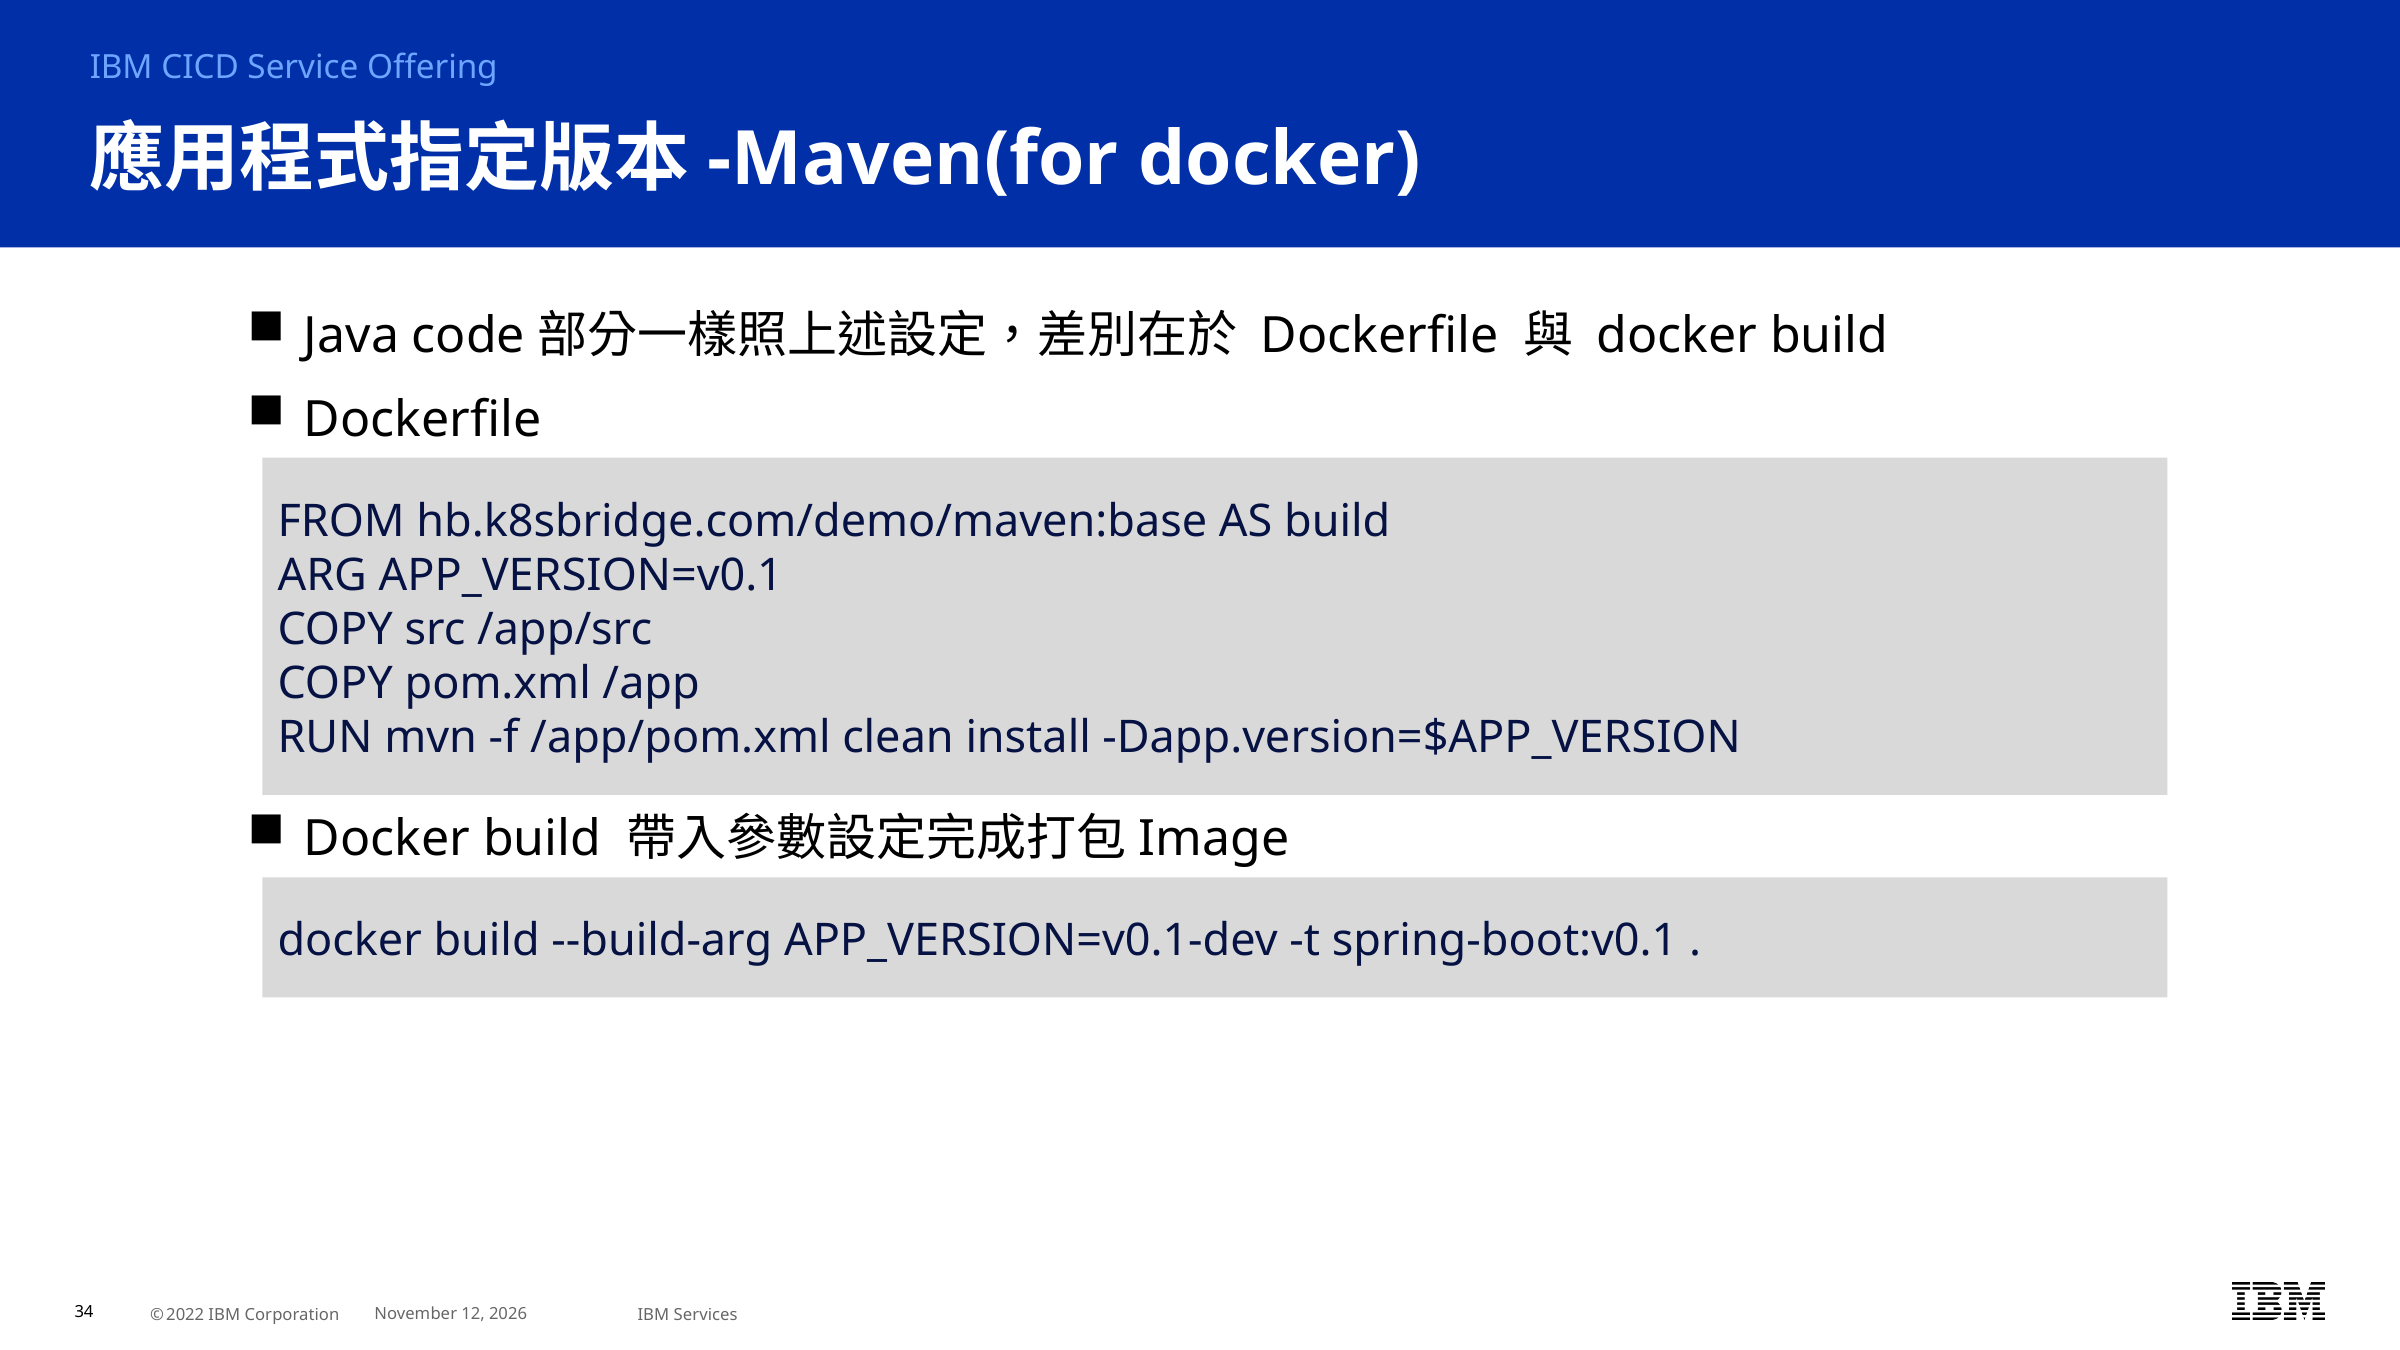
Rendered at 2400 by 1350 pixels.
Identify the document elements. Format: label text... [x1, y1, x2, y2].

text_box Java code部分一樣照上述設定，差別在於 Dockerfile 與 docker build Dockerfile Docker build 帶入參數設定完成打包Image [157, 300, 2235, 1238]
picture [2232, 1282, 2325, 1320]
title 應用程式指定版本-Maven(for docker) [75, 112, 2100, 300]
text_box FROM hb.k8sbridge.com/demo/maven:base AS build ARG APP_VERSION=v0.1 COPY src /app/src COPY pom.xml /app RUN mvn -f /app/pom.xml clean install -Dapp.version=$APP_VERSION [261, 456, 2168, 796]
list IBM CICD Service Offering [75, 43, 1155, 89]
text_box docker build --build-arg APP_VERSION=v0.1-dev -t spring-boot:v0.1 . [261, 876, 2168, 998]
